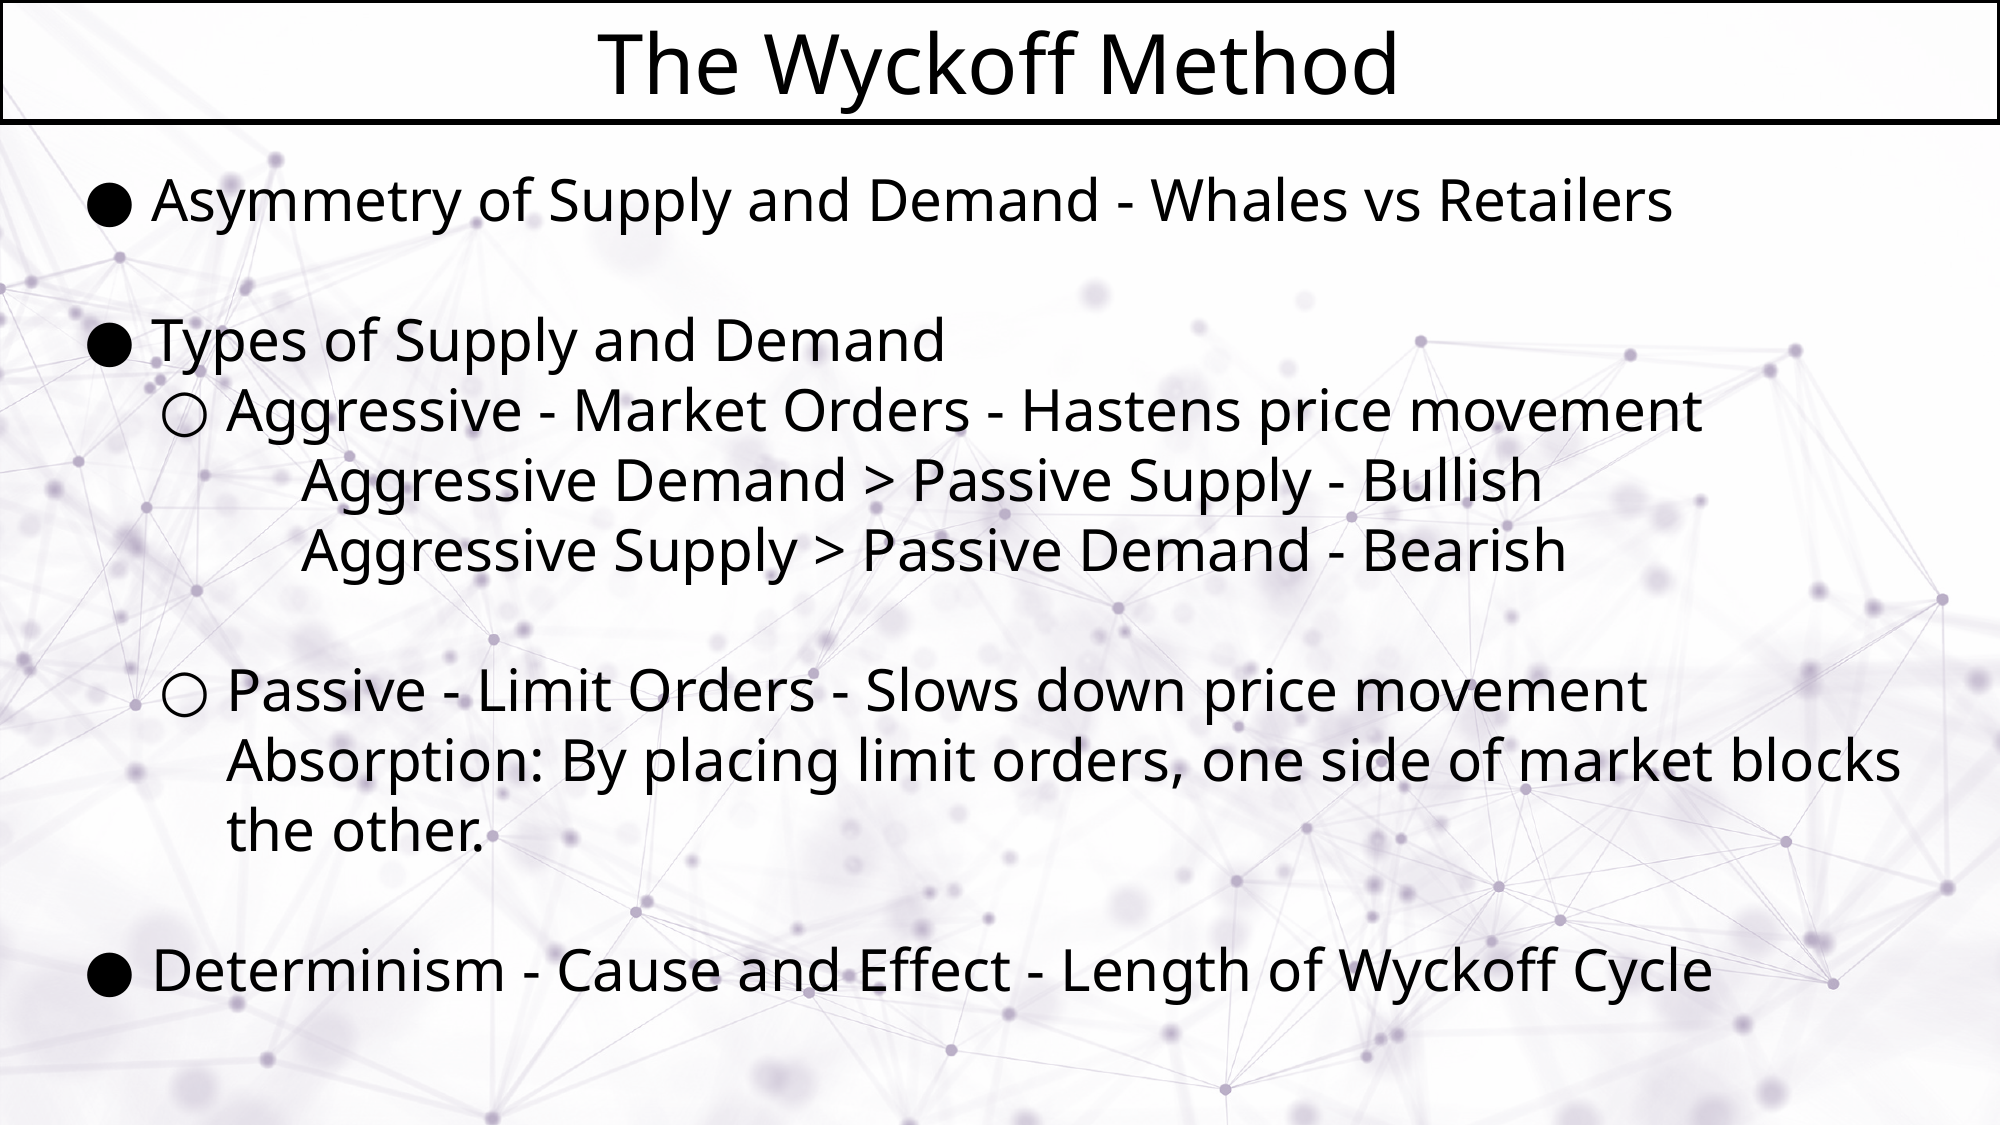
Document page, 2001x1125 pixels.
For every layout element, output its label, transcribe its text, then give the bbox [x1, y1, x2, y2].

title The Wyckoff Method [0, 0, 2000, 123]
text_box Asymmetry of Supply and Demand - Whales vs Retailers Types of Supply and Demand Aggressive - Market Orders - Hastens price movement Aggressive Demand > Passive Supply - Bullish Aggressive Supply > Passive Demand - Bearish Passive - Limit Orders - Slows down price movement Absorption: By placing limit orders, one side of market blocks the other. Determinism - Cause and Effect - Length of Wyckoff Cycle [61, 148, 1942, 1018]
